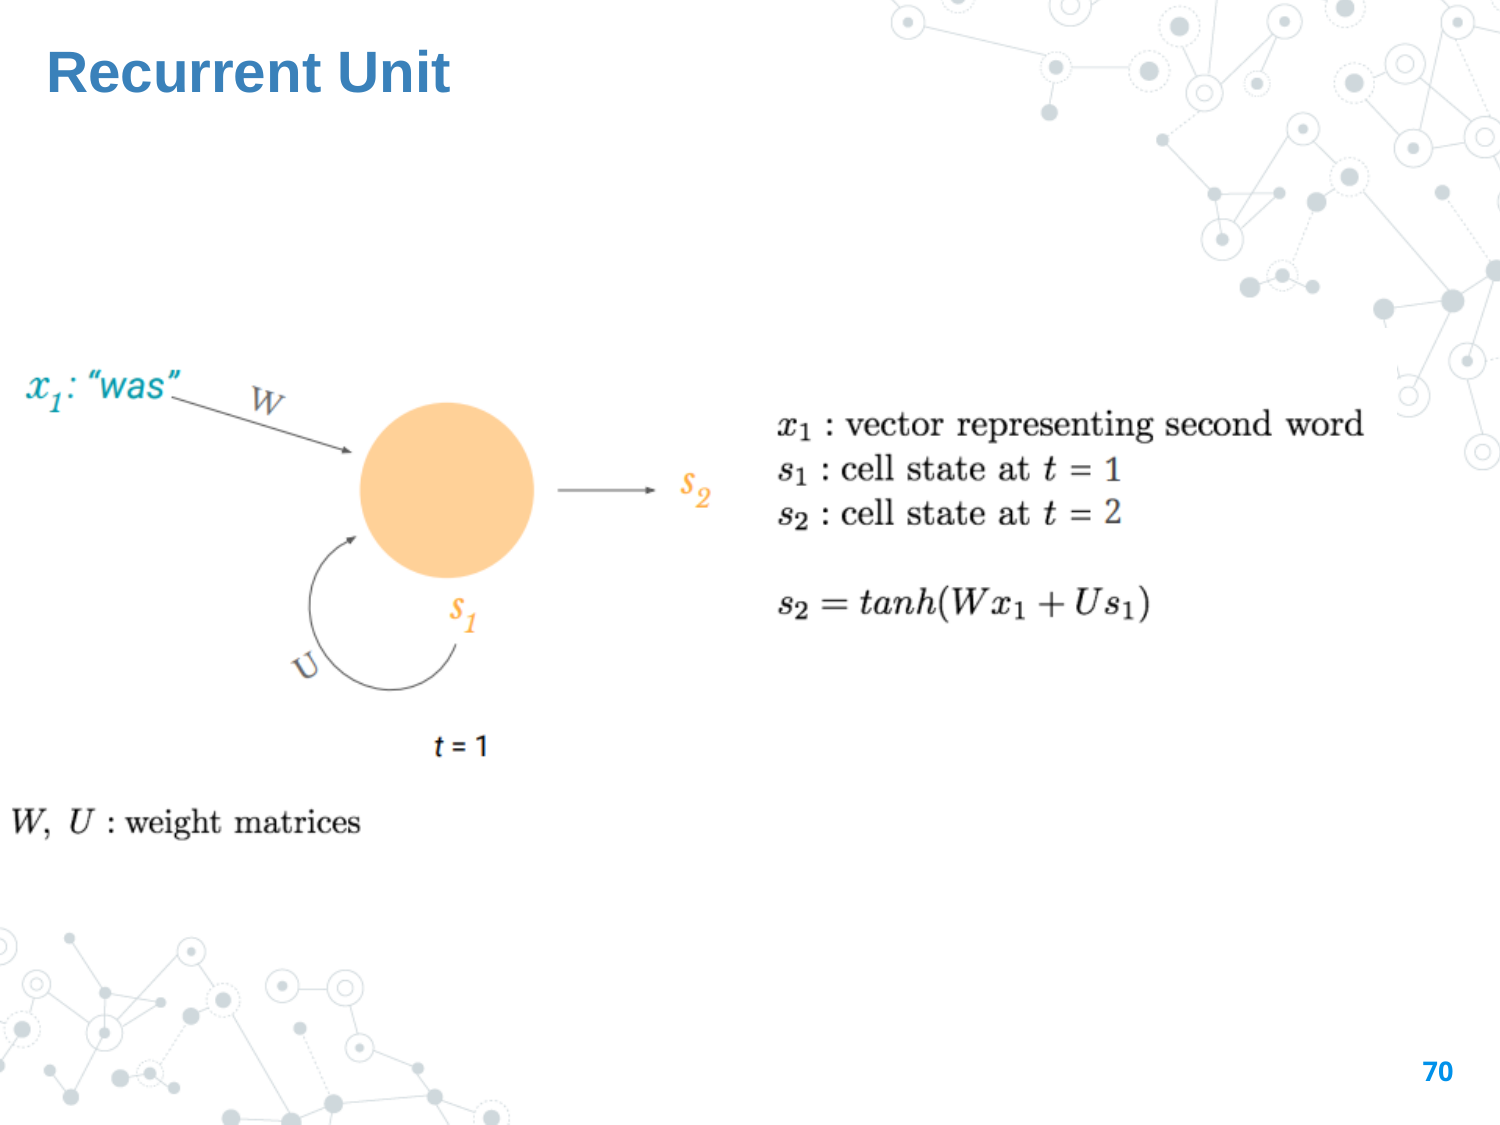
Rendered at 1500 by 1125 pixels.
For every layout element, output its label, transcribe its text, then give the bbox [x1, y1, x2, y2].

text_box Recurrent Unit [31, 26, 842, 211]
slide_number 70 [1378, 1038, 1469, 1125]
picture [0, 0, 1500, 1125]
